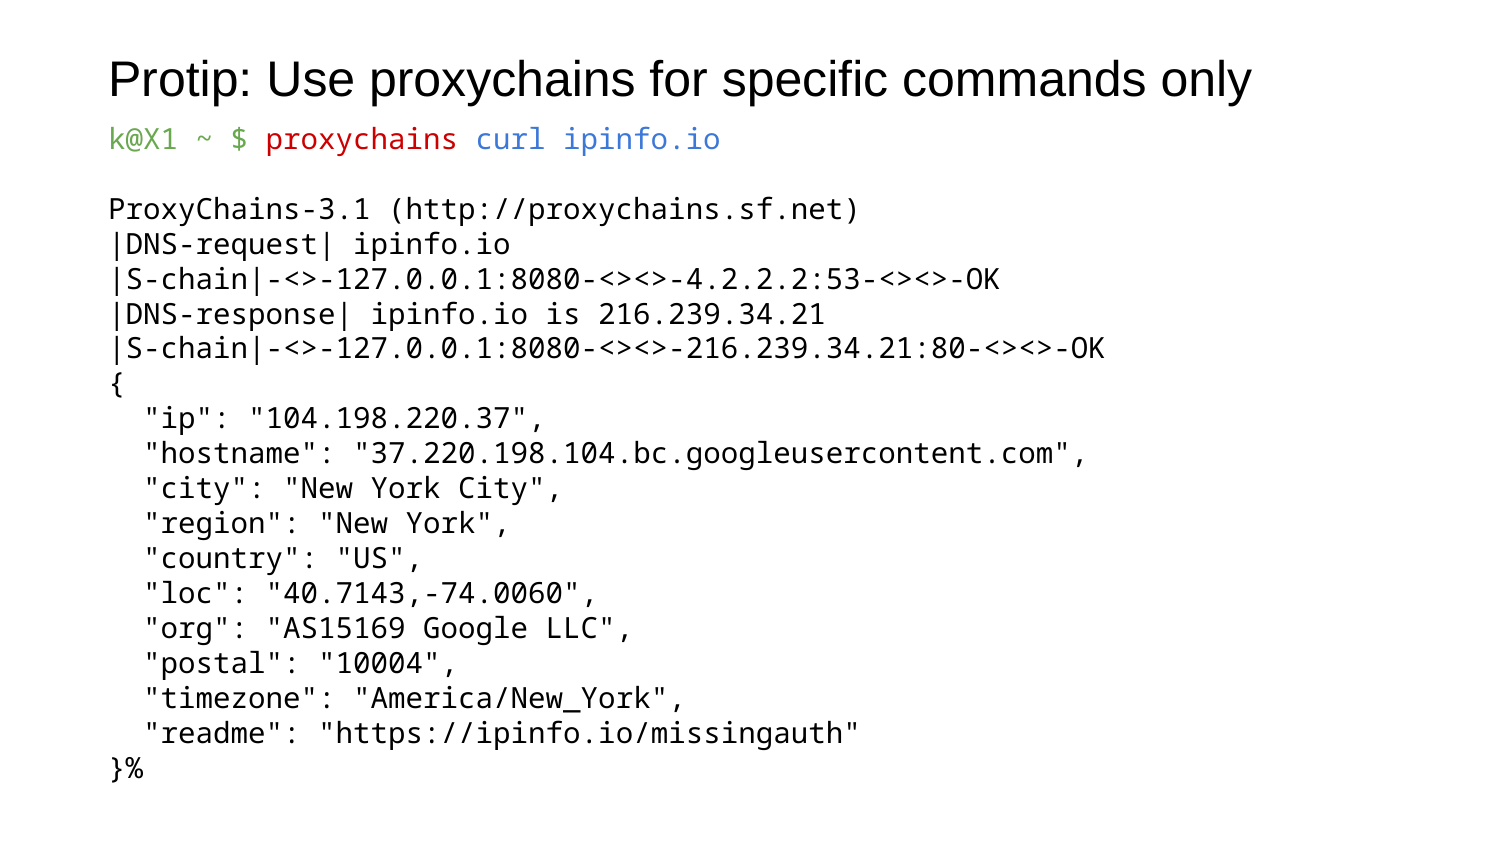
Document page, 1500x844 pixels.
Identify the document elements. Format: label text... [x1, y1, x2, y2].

text_box Protip: Use proxychains for specific commands only [93, 31, 1433, 137]
text_box k@X1 ~ $ proxychains curl ipinfo.io ProxyChains-3.1 (http://proxychains.sf.net) |DNS-request| ipinfo.io |S-chain|-<>-127.0.0.1:8080-<><>-4.2.2.2:53-<><>-OK |DNS-response| ipinfo.io is 216.239.34.21 |S-chain|-<>-127.0.0.1:8080-<><>-216.239.34.21:80-<><>-OK { "ip": "104.198.220.37", "hostname": "37.220.198.104.bc.googleusercontent.com", "city": "New York City", "region": "New York", "country": "US", "loc": "40.7143,-74.0060", "org": "AS15169 Google LLC", "postal": "10004", "timezone": "America/New_York", "readme": "https://ipinfo.io/missingauth" }% [93, 137, 1180, 812]
